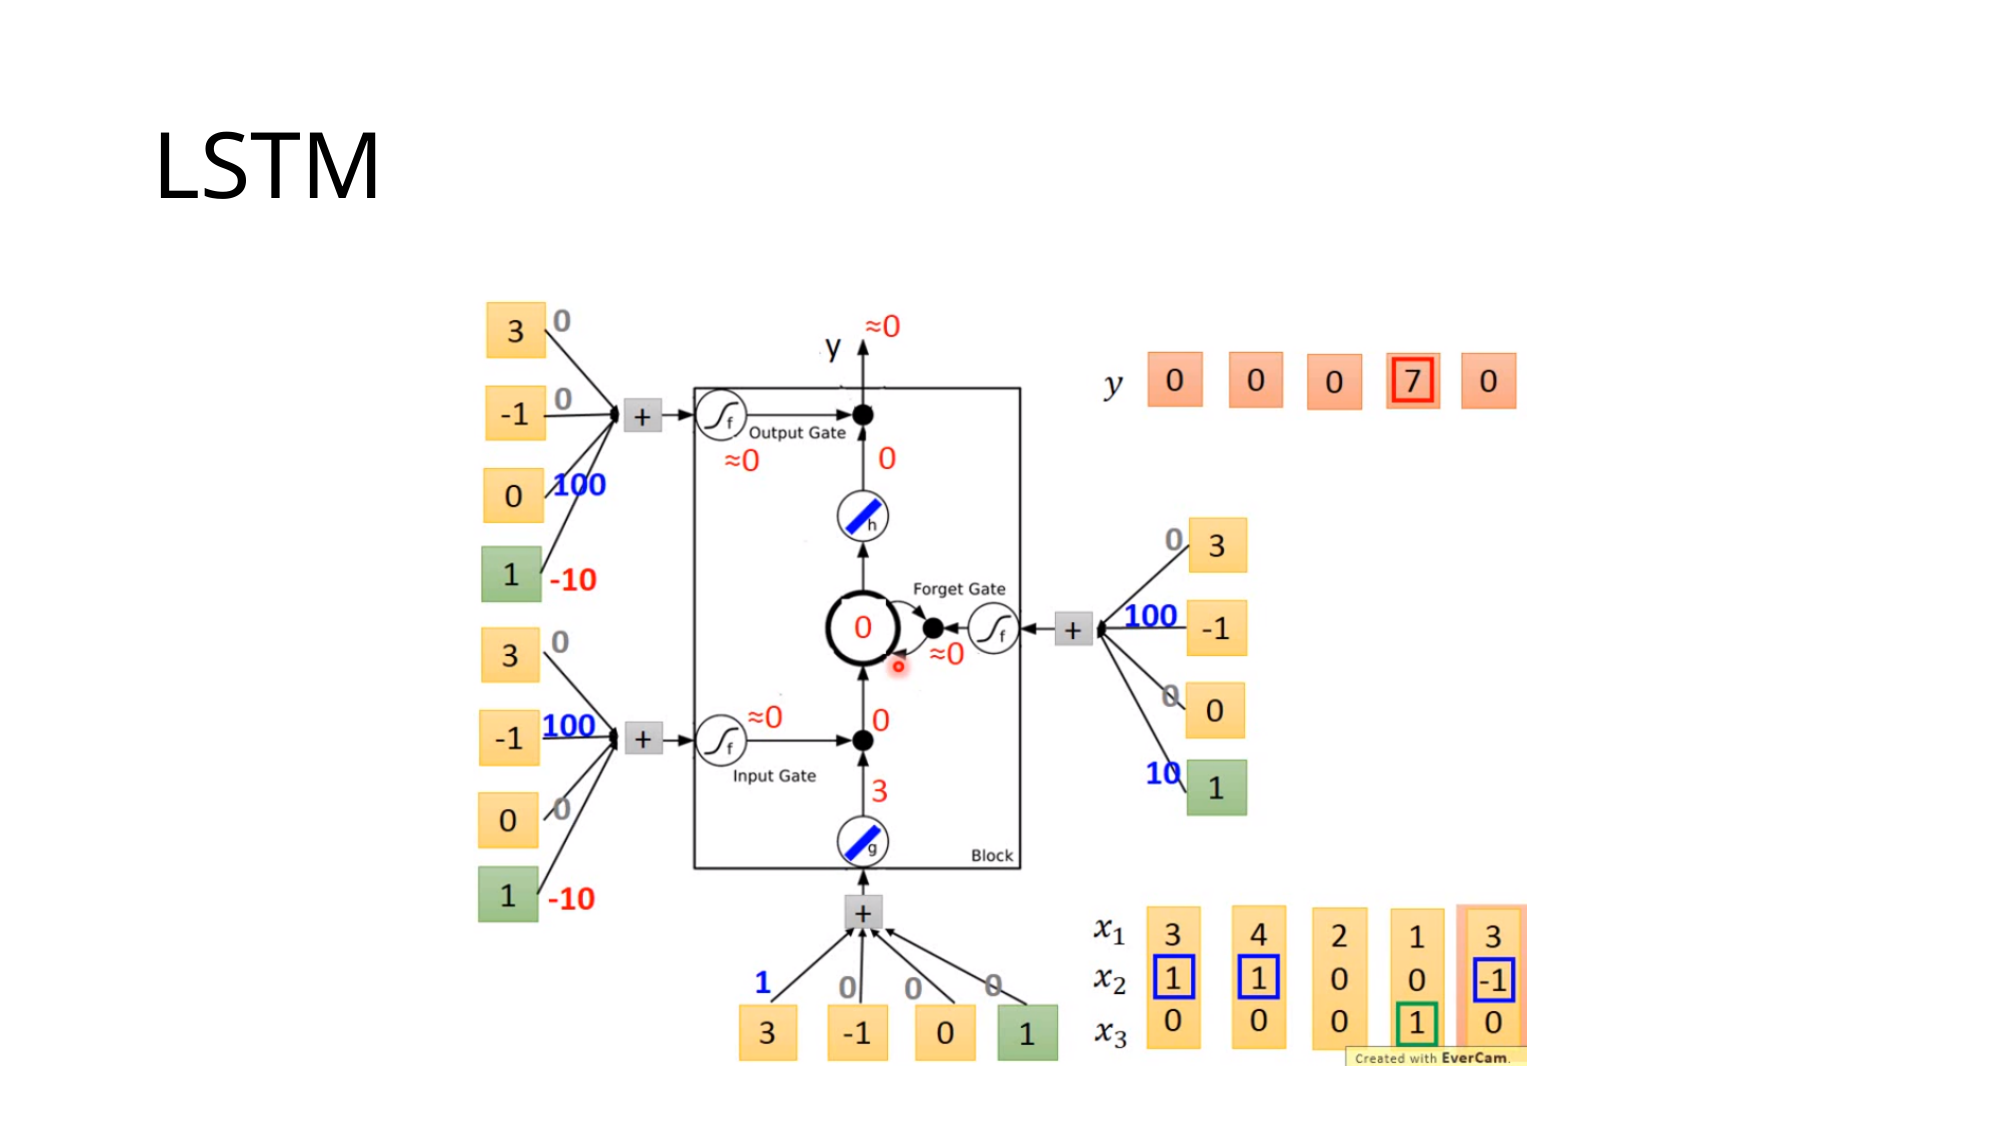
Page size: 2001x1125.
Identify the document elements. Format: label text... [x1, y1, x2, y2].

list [473, 299, 1527, 1066]
title LSTM [137, 59, 1863, 278]
